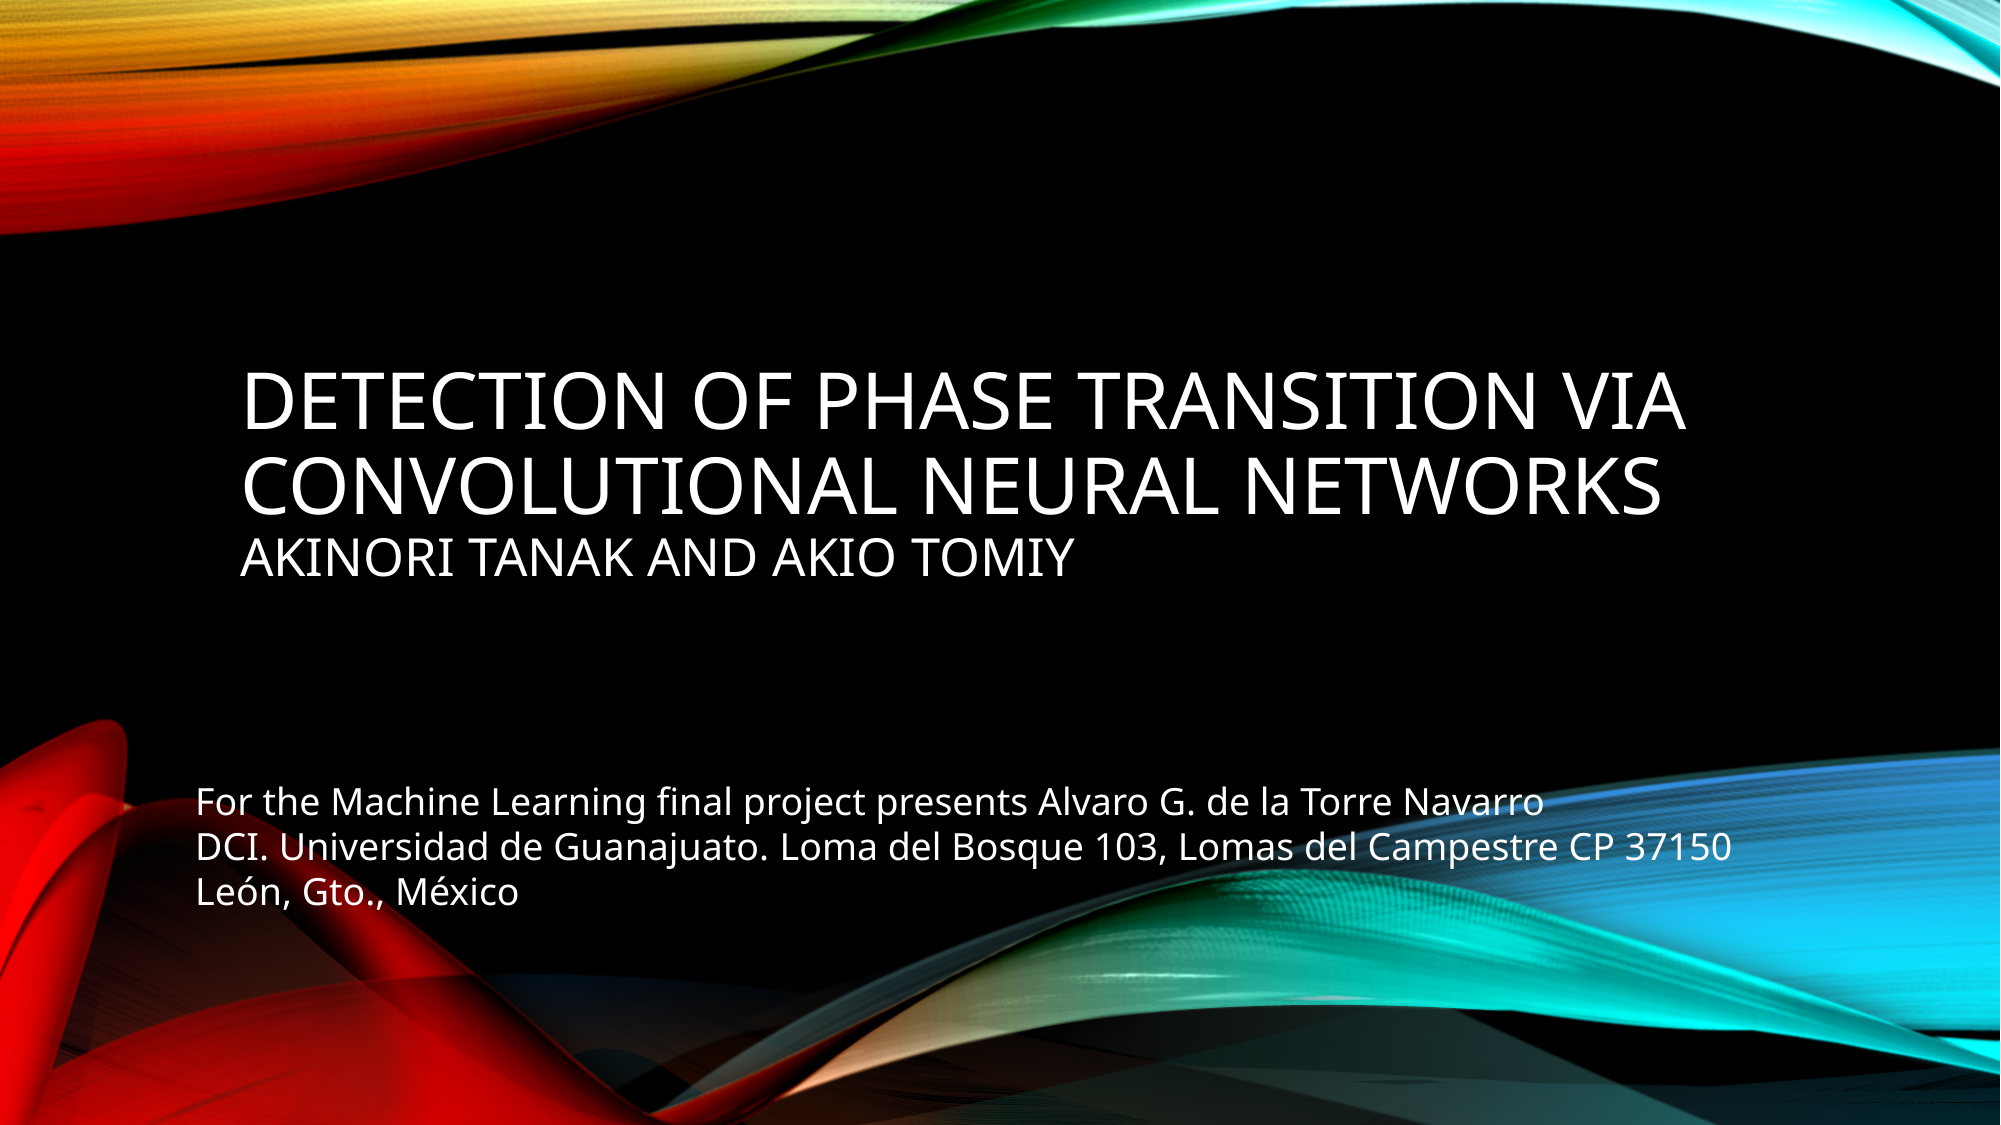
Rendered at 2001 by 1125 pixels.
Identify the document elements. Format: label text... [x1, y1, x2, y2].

picture [0, 0, 2000, 237]
picture [0, 717, 2000, 1125]
text_box For the Machine Learning final project presents Alvaro G. de la Torre Navarro DCI. Universidad de Guanajuato. Loma del Bosque 103, Lomas del Campestre CP 37150 León, Gto., México [180, 770, 1876, 1011]
